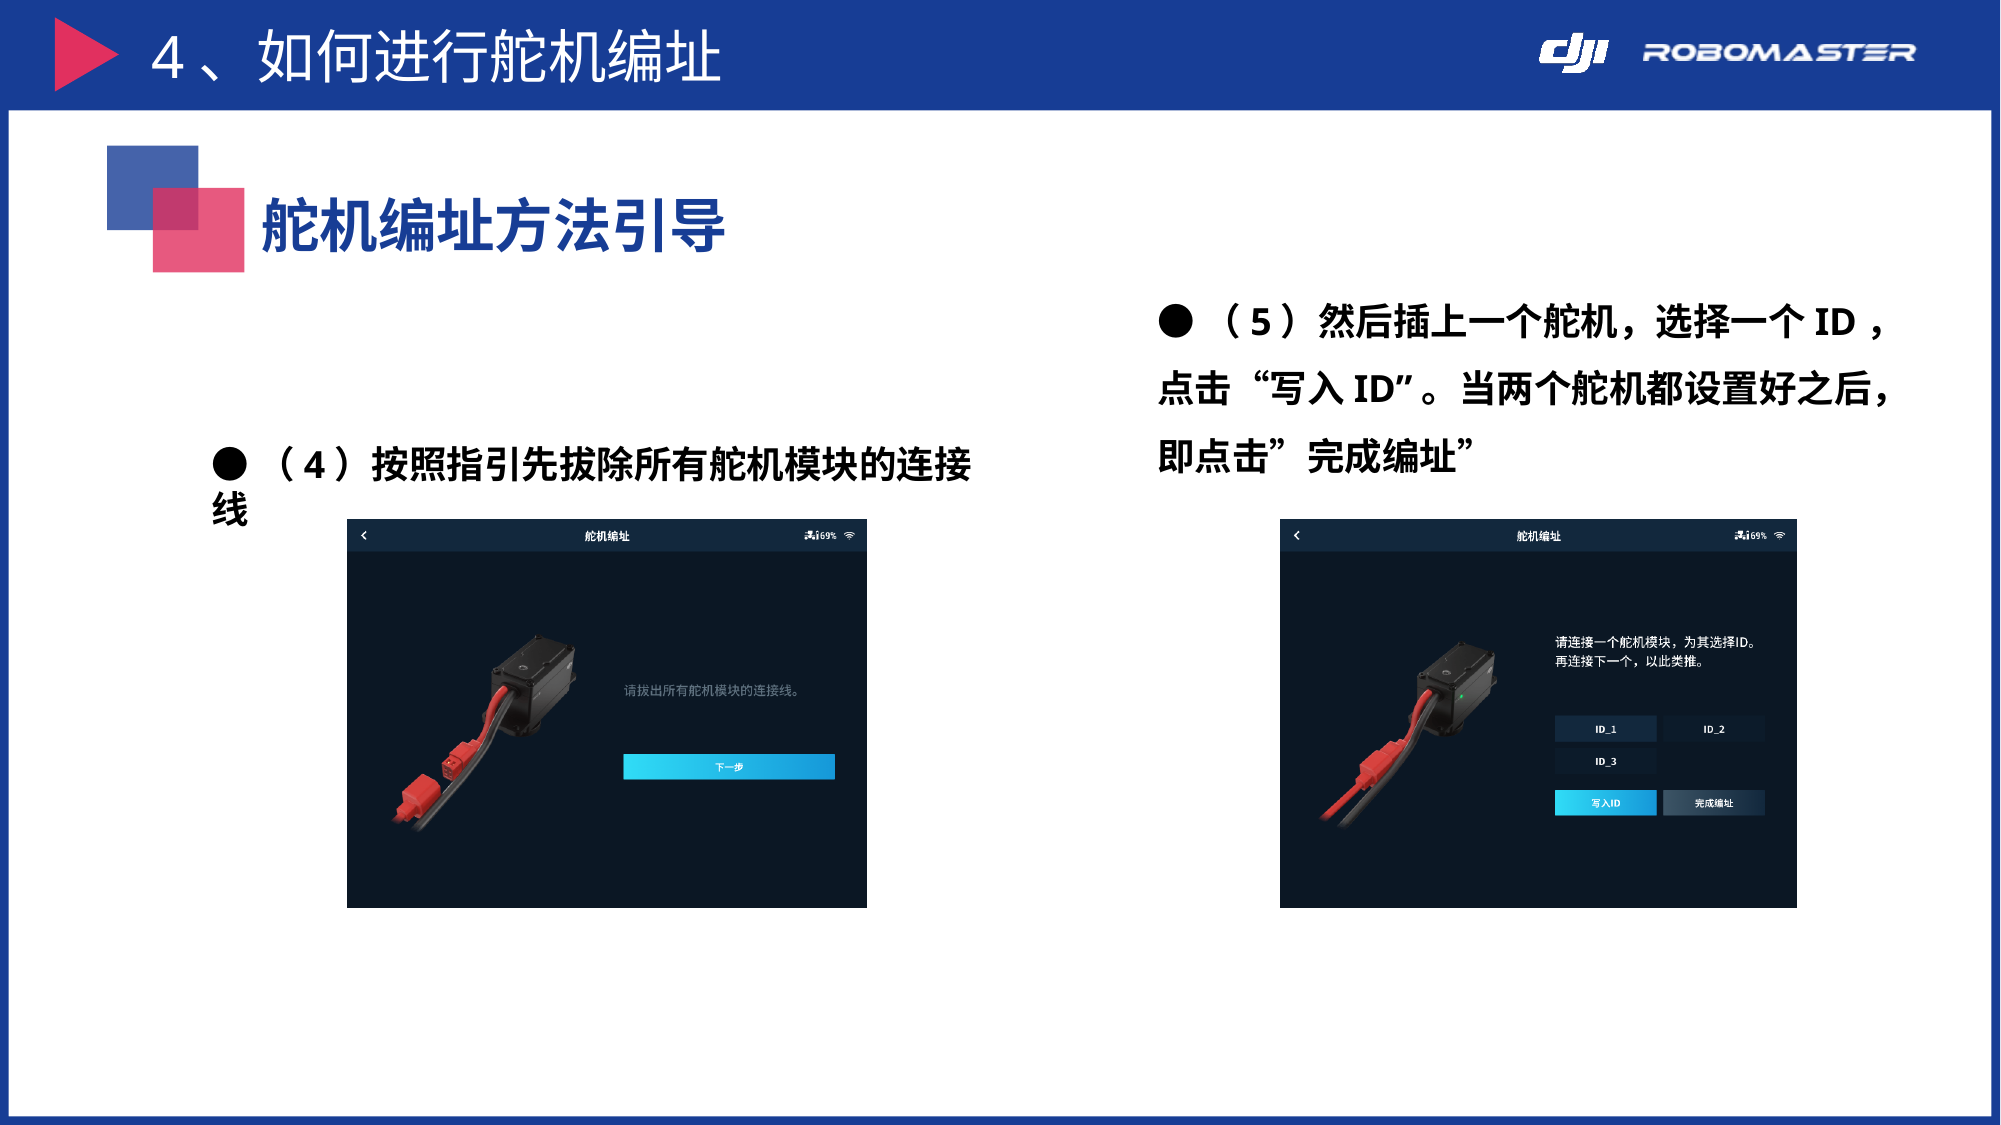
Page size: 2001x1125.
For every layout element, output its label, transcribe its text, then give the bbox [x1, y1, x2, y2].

text_box ●（4）按照指引先拔除所有舵机模块的连接线 [196, 433, 988, 539]
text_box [106, 145, 746, 273]
picture [347, 519, 867, 908]
picture [1280, 519, 1797, 908]
list 4、如何进行舵机编址 [136, 0, 1935, 111]
text_box ●（5）然后插上一个舵机，选择一个ID，点击“写入ID”。当两个舵机都设置好之后，即点击”完成编址” [1142, 268, 1935, 486]
